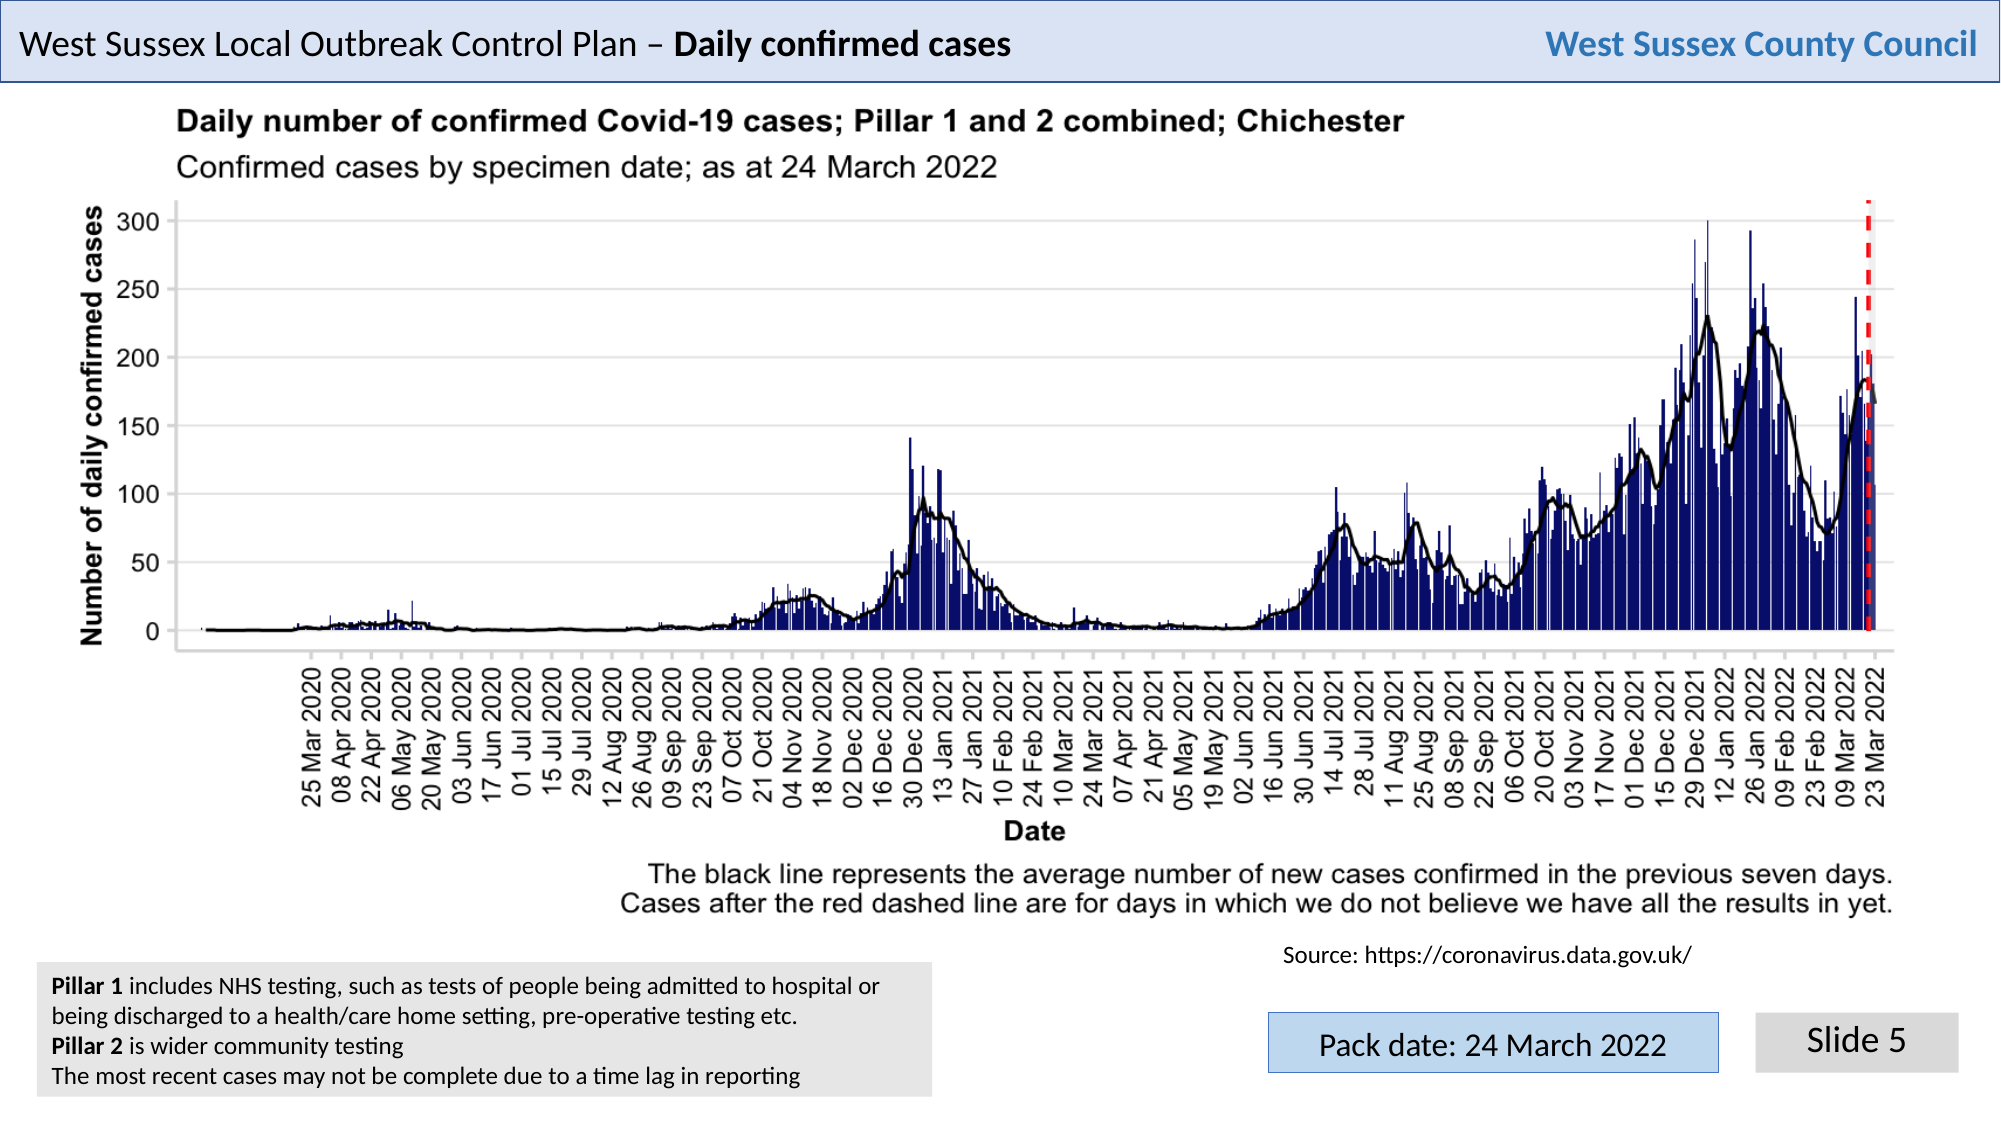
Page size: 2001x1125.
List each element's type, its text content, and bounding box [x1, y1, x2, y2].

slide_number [1268, 1012, 1719, 1073]
list Slide 5 [1755, 1012, 1959, 1073]
picture [63, 91, 1912, 935]
list Source: https://coronavirus.data.gov.uk/ [1268, 935, 1912, 995]
